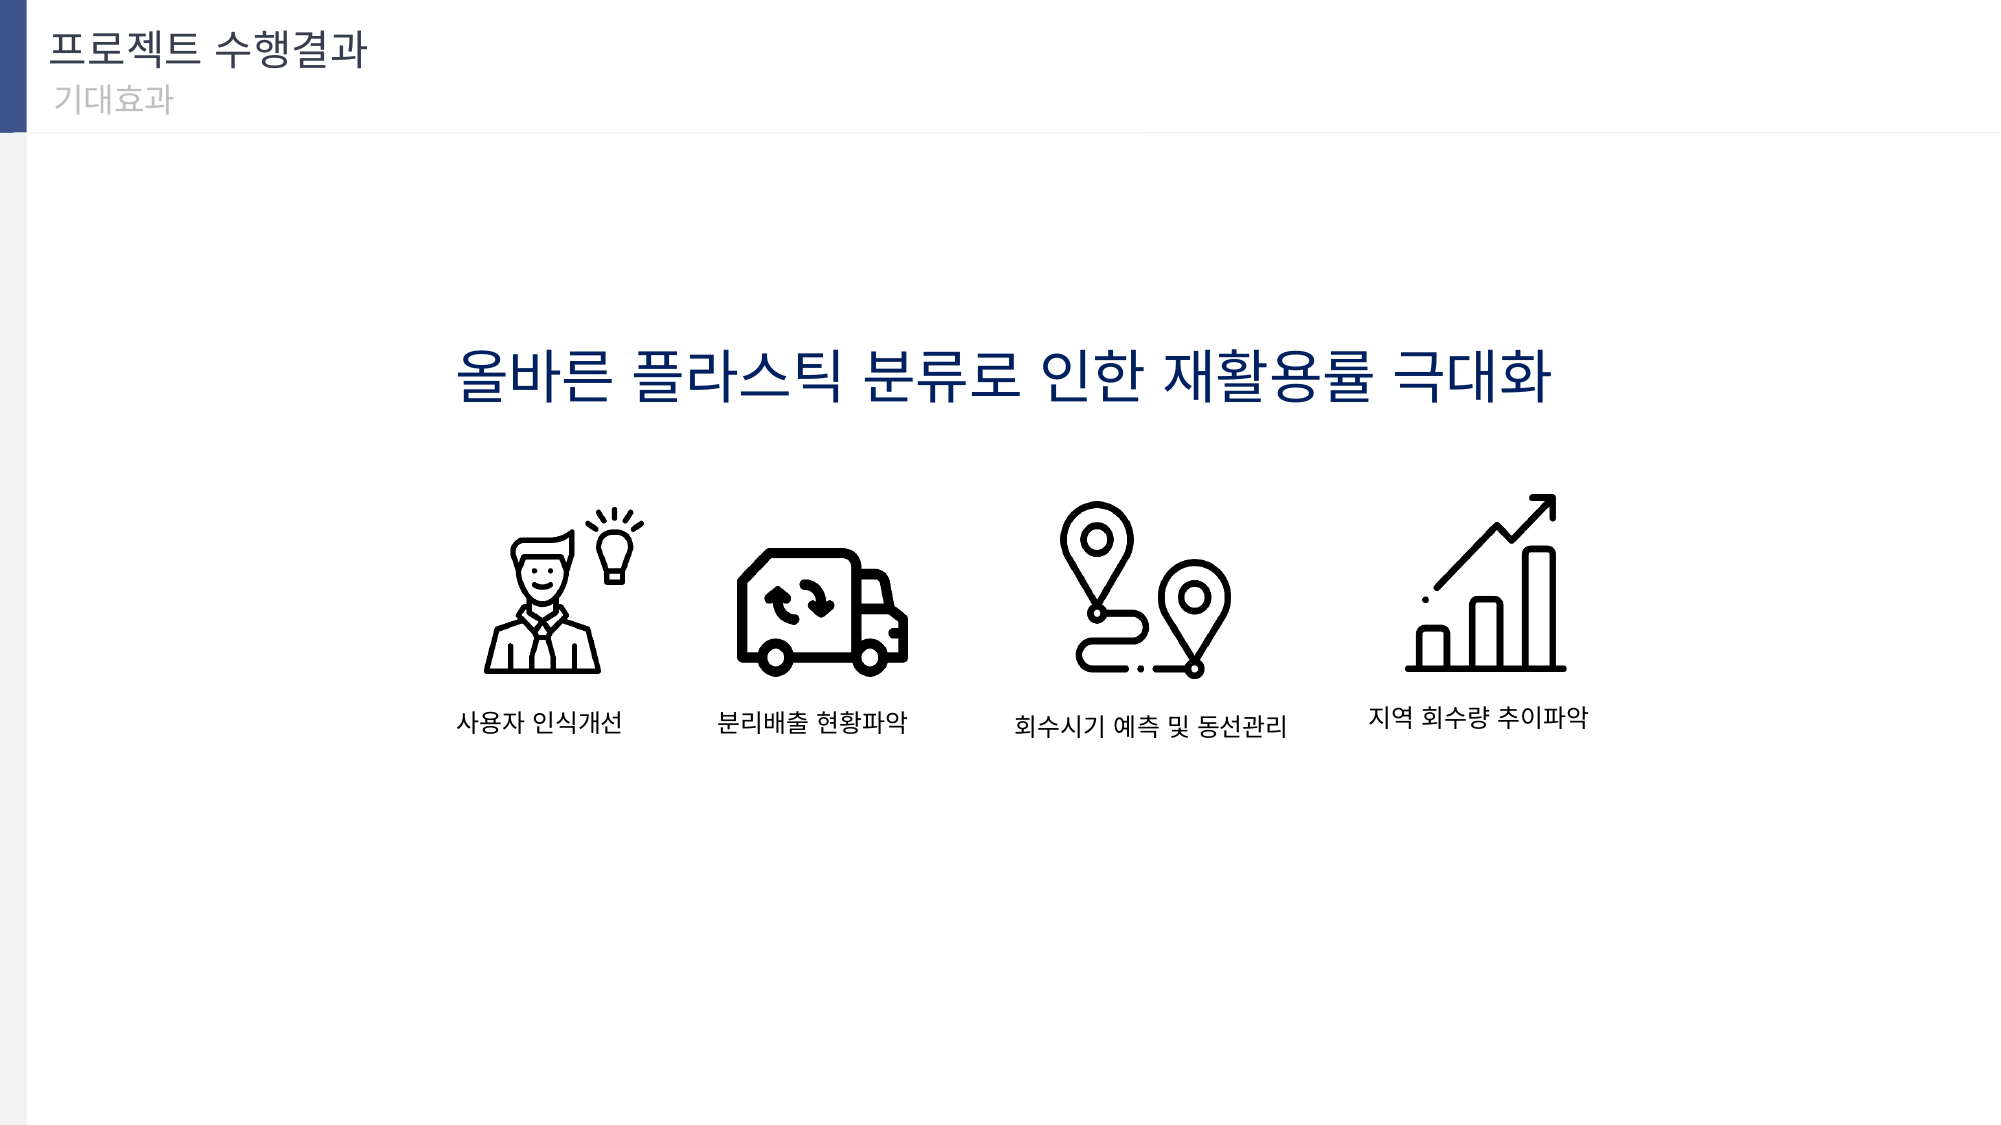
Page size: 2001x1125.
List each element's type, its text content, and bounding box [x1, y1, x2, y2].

picture [477, 501, 649, 679]
text_box 올바른 플라스틱 분류로 인한 재활용률 극대화 [440, 333, 1568, 418]
text_box 사용자 인식개선 [441, 700, 639, 745]
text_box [705, 561, 920, 746]
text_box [1356, 560, 1601, 741]
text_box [1004, 565, 1300, 750]
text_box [40, 16, 378, 128]
picture [1060, 501, 1231, 679]
picture [736, 523, 908, 701]
picture [1400, 494, 1571, 672]
